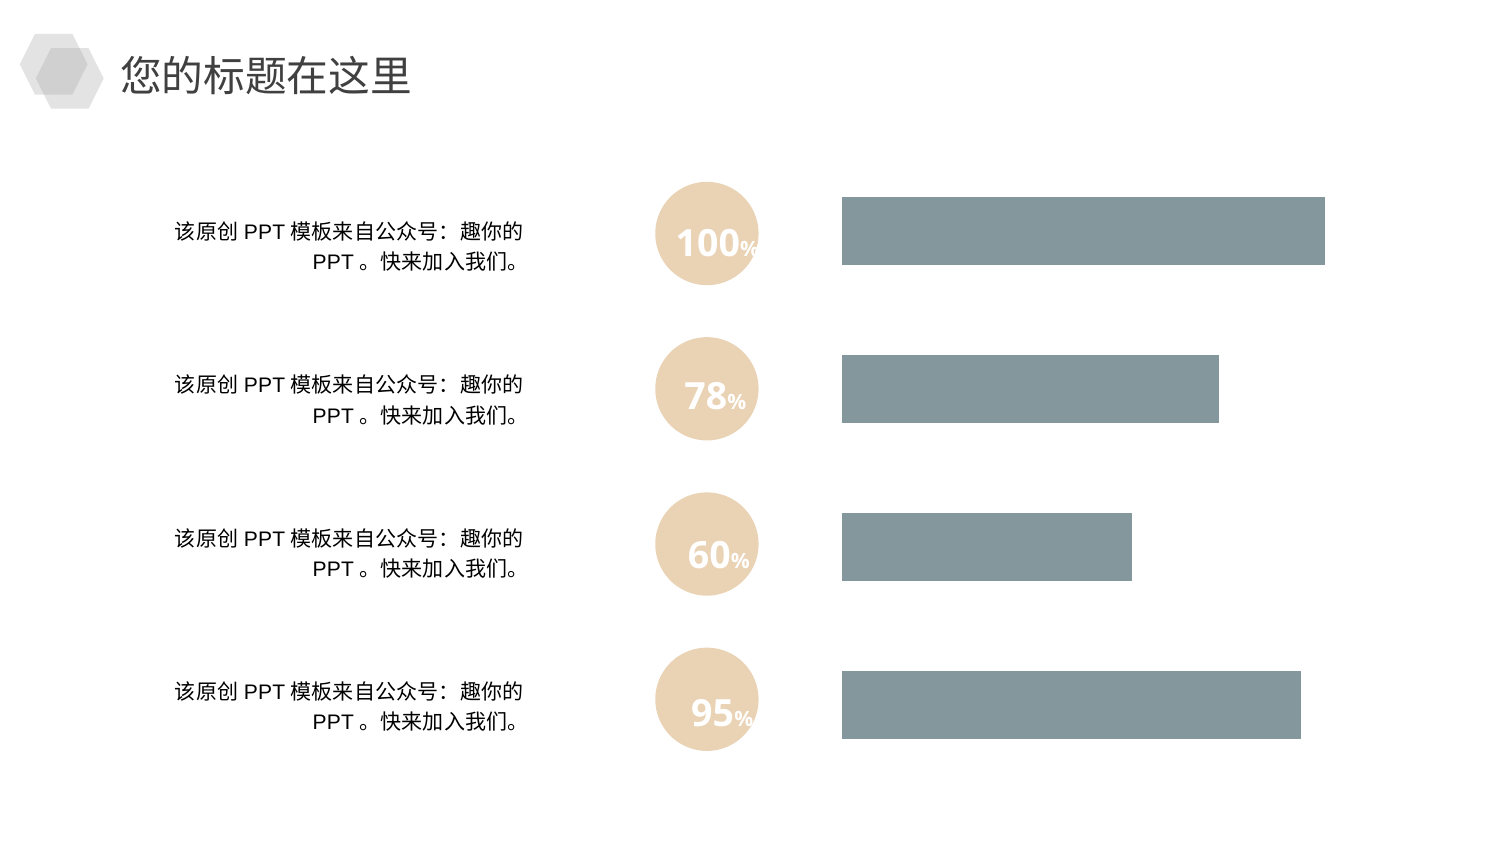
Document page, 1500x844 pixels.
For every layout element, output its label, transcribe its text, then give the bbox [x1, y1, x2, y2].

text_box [19, 33, 104, 109]
text_box 您的标题在这里 [105, 42, 428, 107]
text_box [137, 139, 1434, 797]
